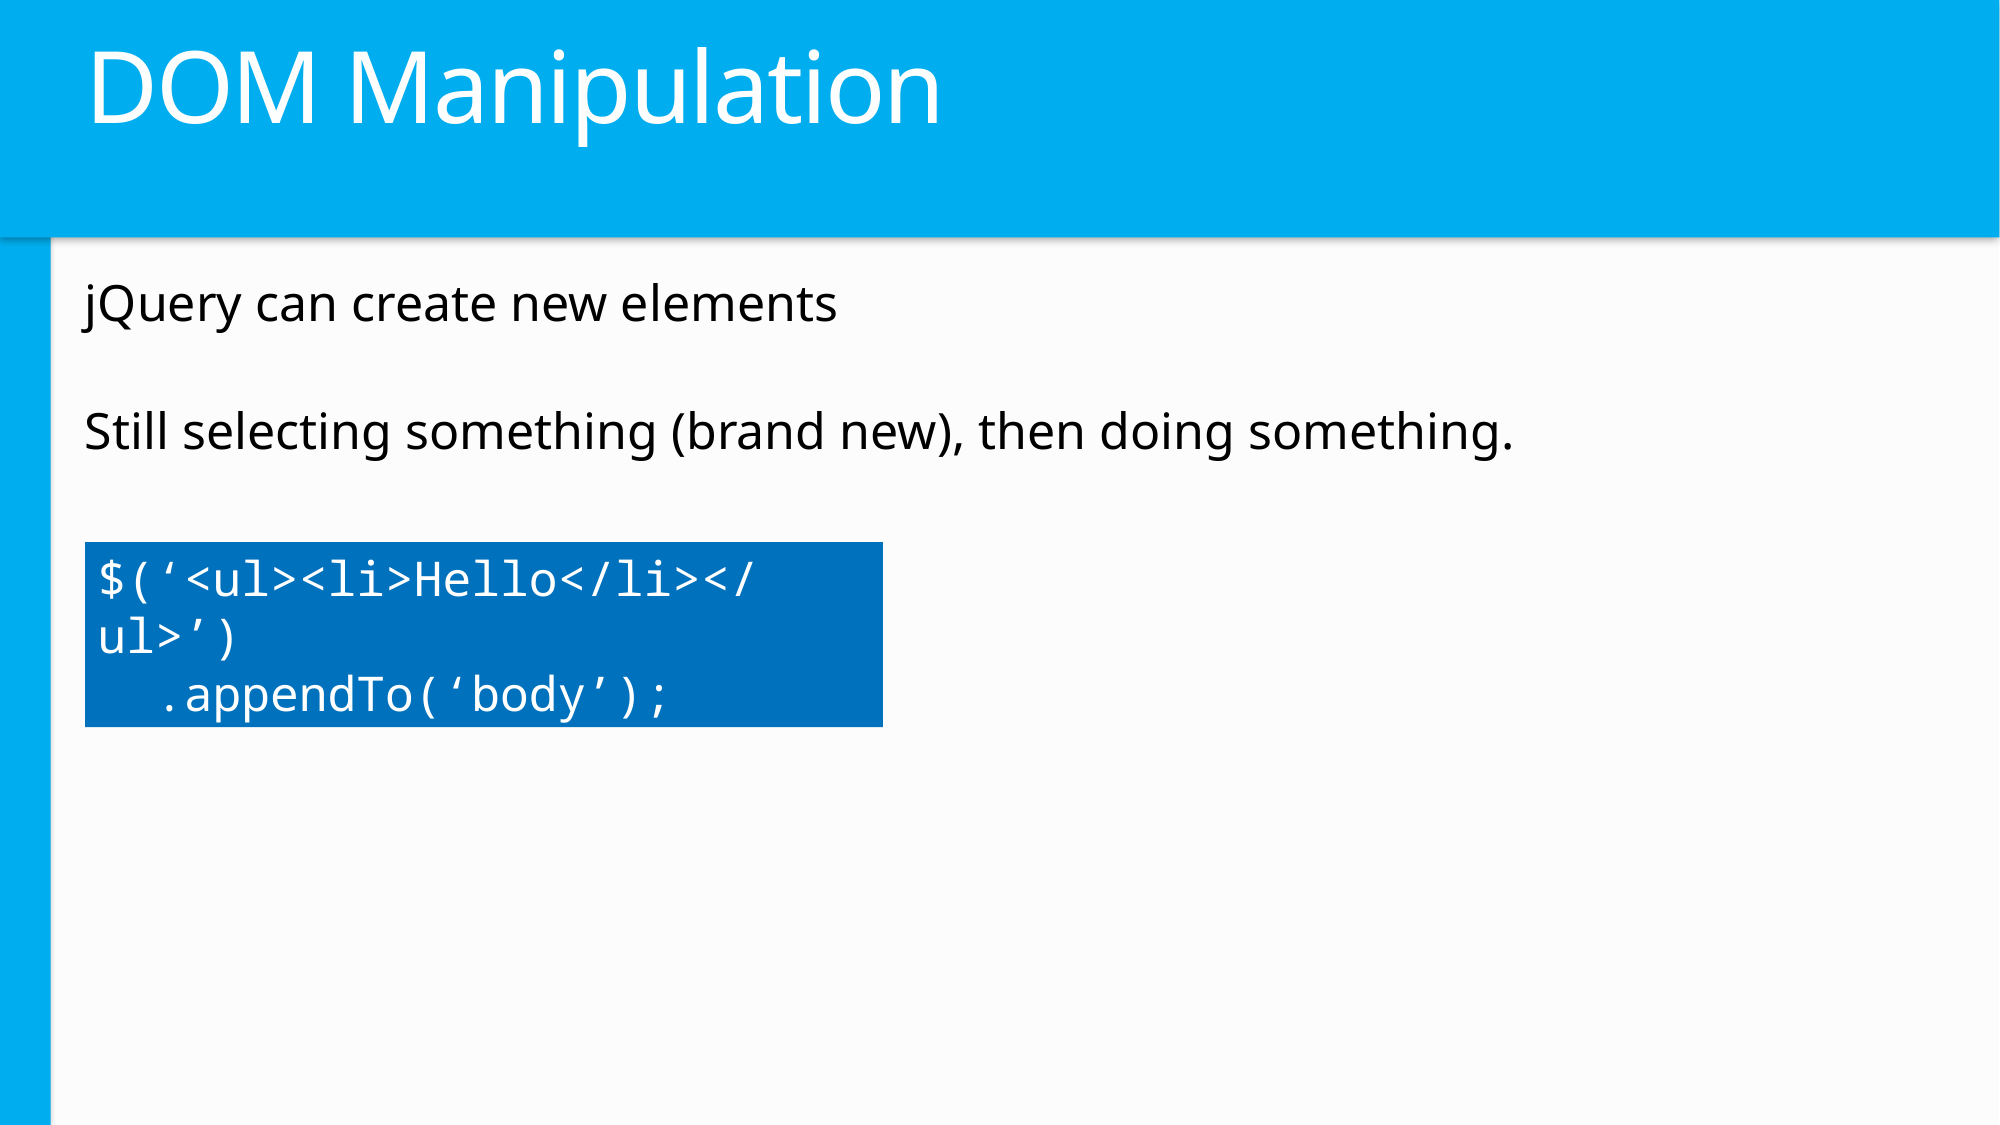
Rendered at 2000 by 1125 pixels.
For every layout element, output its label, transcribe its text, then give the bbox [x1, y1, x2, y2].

text_box $(‘<ul><li>Hello</li></ul>’) .appendTo(‘body’); [85, 542, 883, 728]
title DOM Manipulation [85, 37, 1914, 147]
list jQuery can create new elements Still selecting something (brand new), then doing something. [84, 278, 1914, 544]
